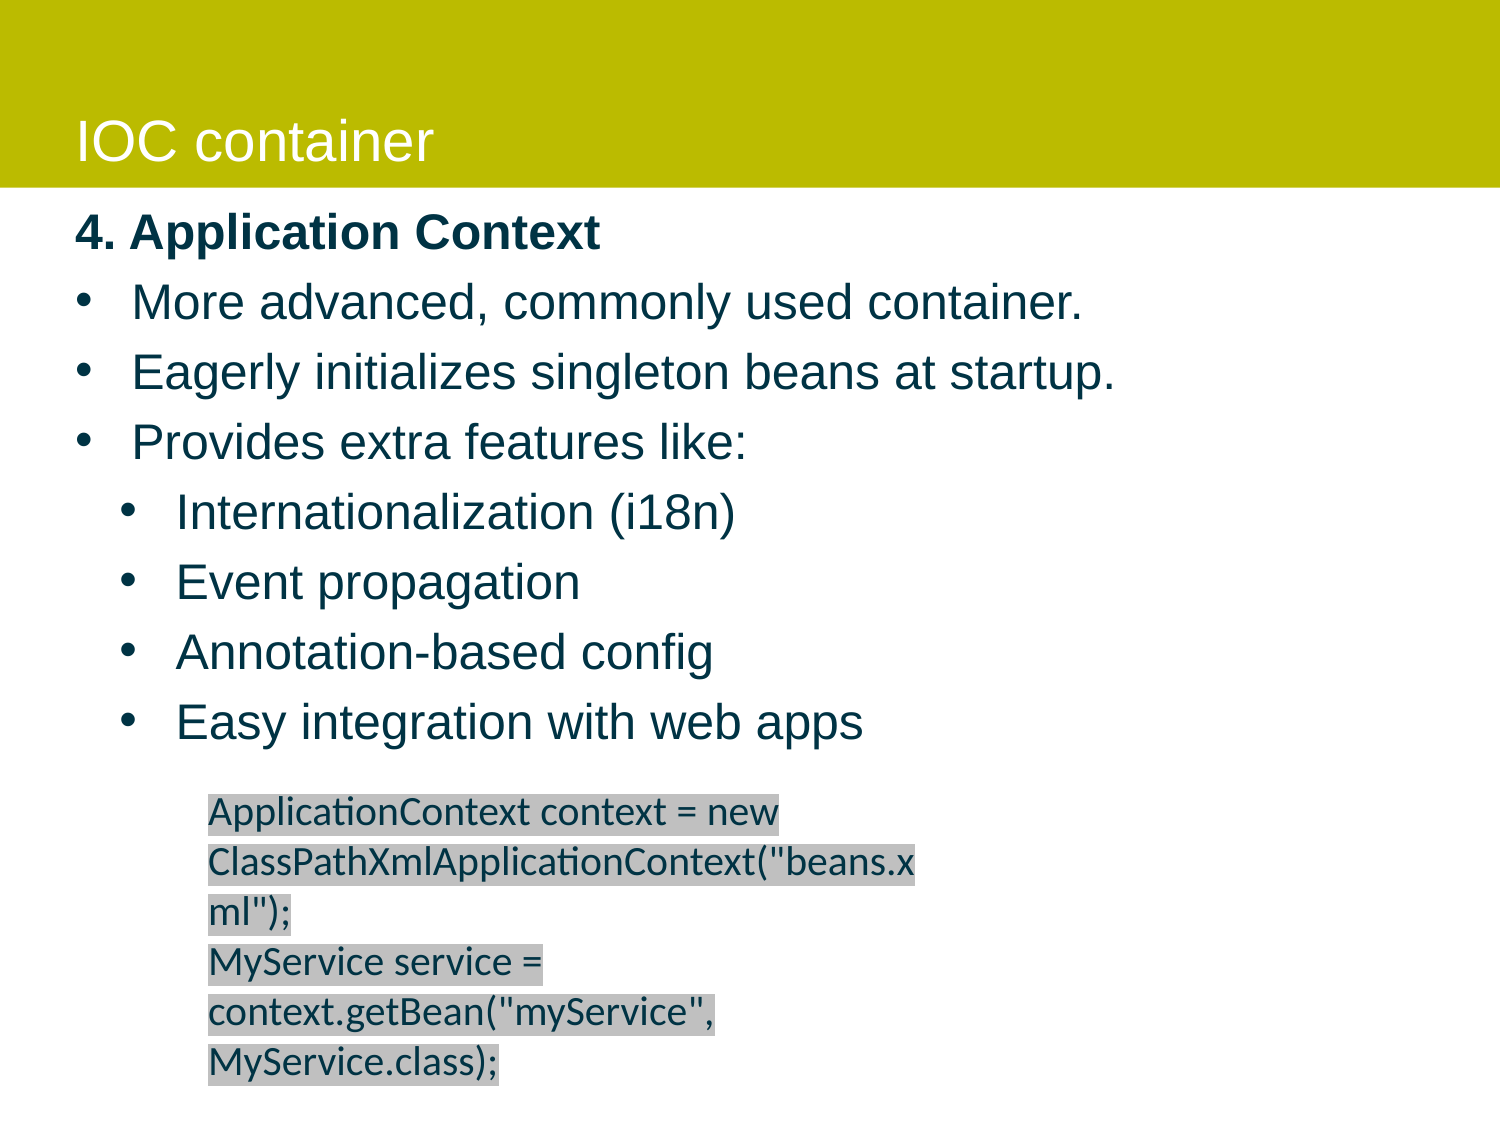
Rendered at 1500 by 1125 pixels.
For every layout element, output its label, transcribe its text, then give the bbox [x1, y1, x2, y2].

title IOC container [75, 30, 1425, 173]
text_box ApplicationContext context = new ClassPathXmlApplicationContext("beans.xml"); MyService service = context.getBean("myService", MyService.class); [193, 776, 944, 1092]
list 4. Application Context More advanced, commonly used container. Eagerly initializes singleton beans at startup. Provides extra features like: Internationalization (i18n) Event propagation Annotation-based config Easy integration with web apps [75, 199, 1425, 942]
